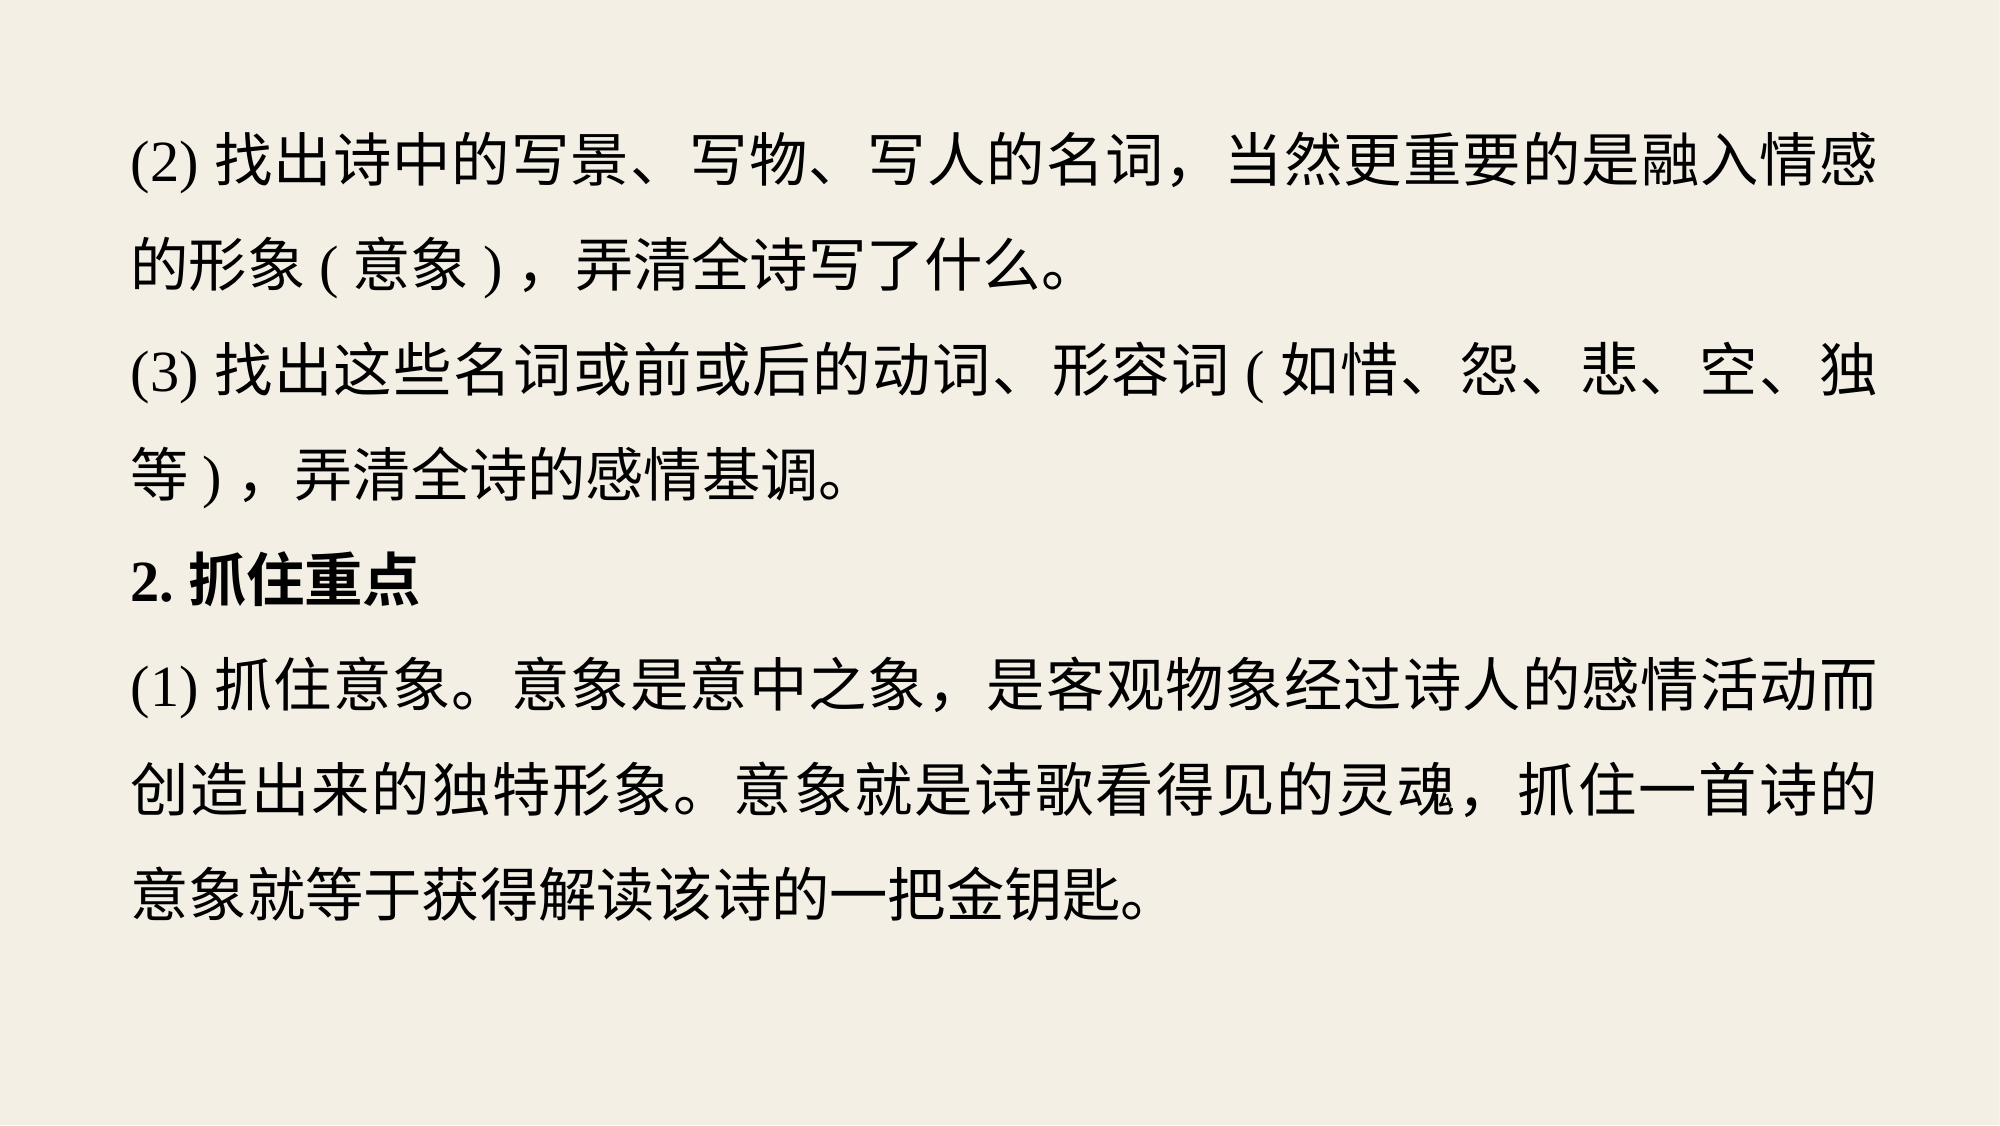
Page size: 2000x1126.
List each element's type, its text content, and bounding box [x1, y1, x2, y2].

text_box (2)找出诗中的写景、写物、写人的名词，当然更重要的是融入情感的形象(意象)，弄清全诗写了什么。 (3)找出这些名词或前或后的动词、形容词(如惜、怨、悲、空、独等)，弄清全诗的感情基调。 2.抓住重点 (1)抓住意象。意象是意中之象，是客观物象经过诗人的感情活动而创造出来的独特形象。意象就是诗歌看得见的灵魂，抓住一首诗的意象就等于获得解读该诗的一把金钥匙。 [110, 78, 1898, 938]
